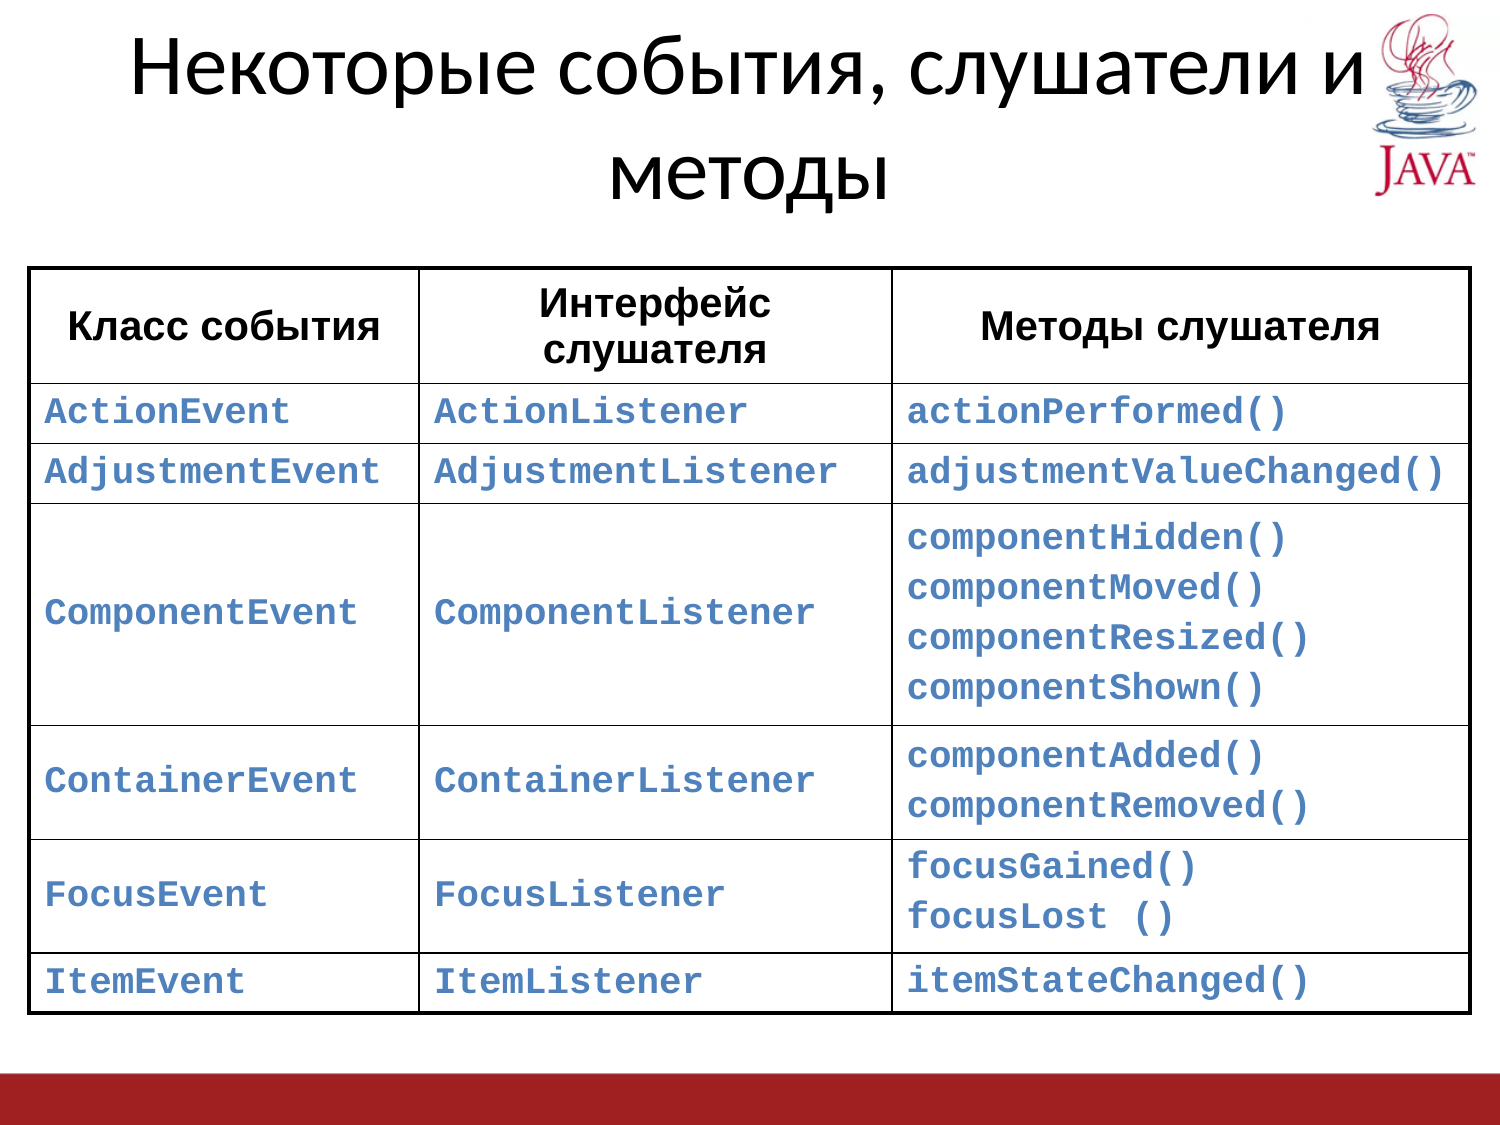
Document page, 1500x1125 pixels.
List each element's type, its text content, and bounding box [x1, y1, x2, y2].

table_cell FocusListener [420, 840, 891, 952]
table_cell ContainerEvent [31, 726, 418, 839]
table_header Класс события [31, 270, 418, 383]
table_header Интерфейс слушателя [420, 270, 891, 383]
table_cell FocusEvent [31, 840, 418, 952]
table_cell AdjustmentListener [420, 444, 891, 503]
table_header Методы слушателя [893, 270, 1468, 383]
table_cell focusGained() focusLost () [893, 840, 1468, 952]
table_cell componentAdded() componentRemoved() [893, 726, 1468, 839]
picture [0, 0, 1500, 1125]
table_cell ActionListener [420, 384, 891, 443]
table_cell actionPerformed() [893, 384, 1468, 443]
table_cell ItemEvent [31, 954, 418, 1011]
table_cell ContainerListener [420, 726, 891, 839]
table_cell AdjustmentEvent [31, 444, 418, 503]
title Некоторые события, слушатели и методы [29, 0, 1470, 225]
table_cell adjustmentValueChanged() [893, 444, 1468, 503]
table_cell ComponentListener [420, 504, 891, 725]
table_cell ItemListener [420, 954, 891, 1011]
table_cell ComponentEvent [31, 504, 418, 725]
table_cell ActionEvent [31, 384, 418, 443]
table_cell componentHidden() componentMoved() componentResized() componentShown() [893, 504, 1468, 725]
table_cell itemStateChanged() [893, 954, 1468, 1011]
